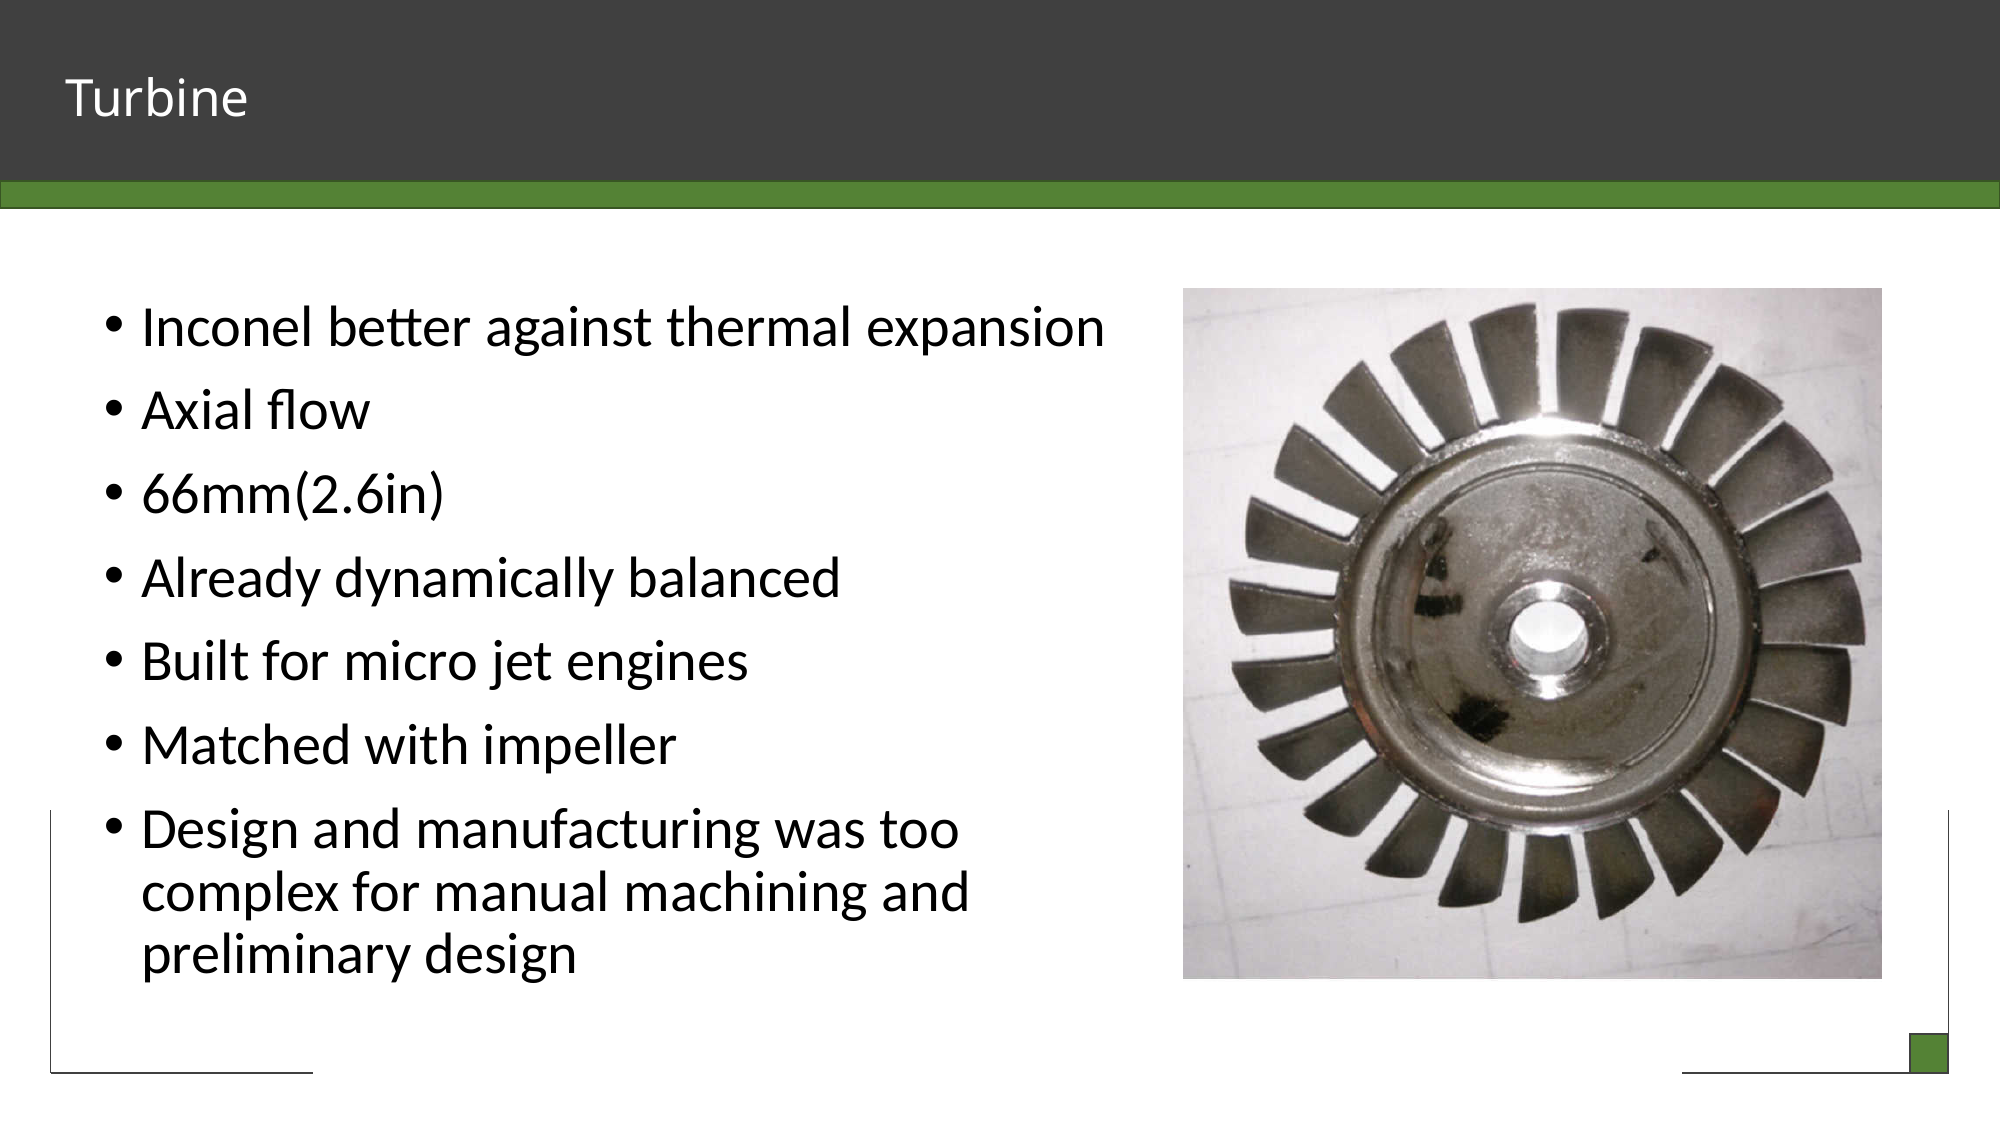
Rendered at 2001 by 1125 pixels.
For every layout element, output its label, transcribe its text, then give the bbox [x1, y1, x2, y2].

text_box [1682, 810, 1949, 1074]
text_box [0, 180, 2000, 209]
list Inconel better against thermal expansion Axial flow 66mm(2.6in) Already dynamically balanced Built for micro jet engines Matched with impeller Design and manufacturing was too complex for manual machining and preliminary design [88, 288, 1156, 1036]
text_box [50, 810, 313, 1074]
text_box [0, 0, 2000, 180]
title Turbine [50, 64, 1776, 136]
picture [1183, 288, 1882, 982]
